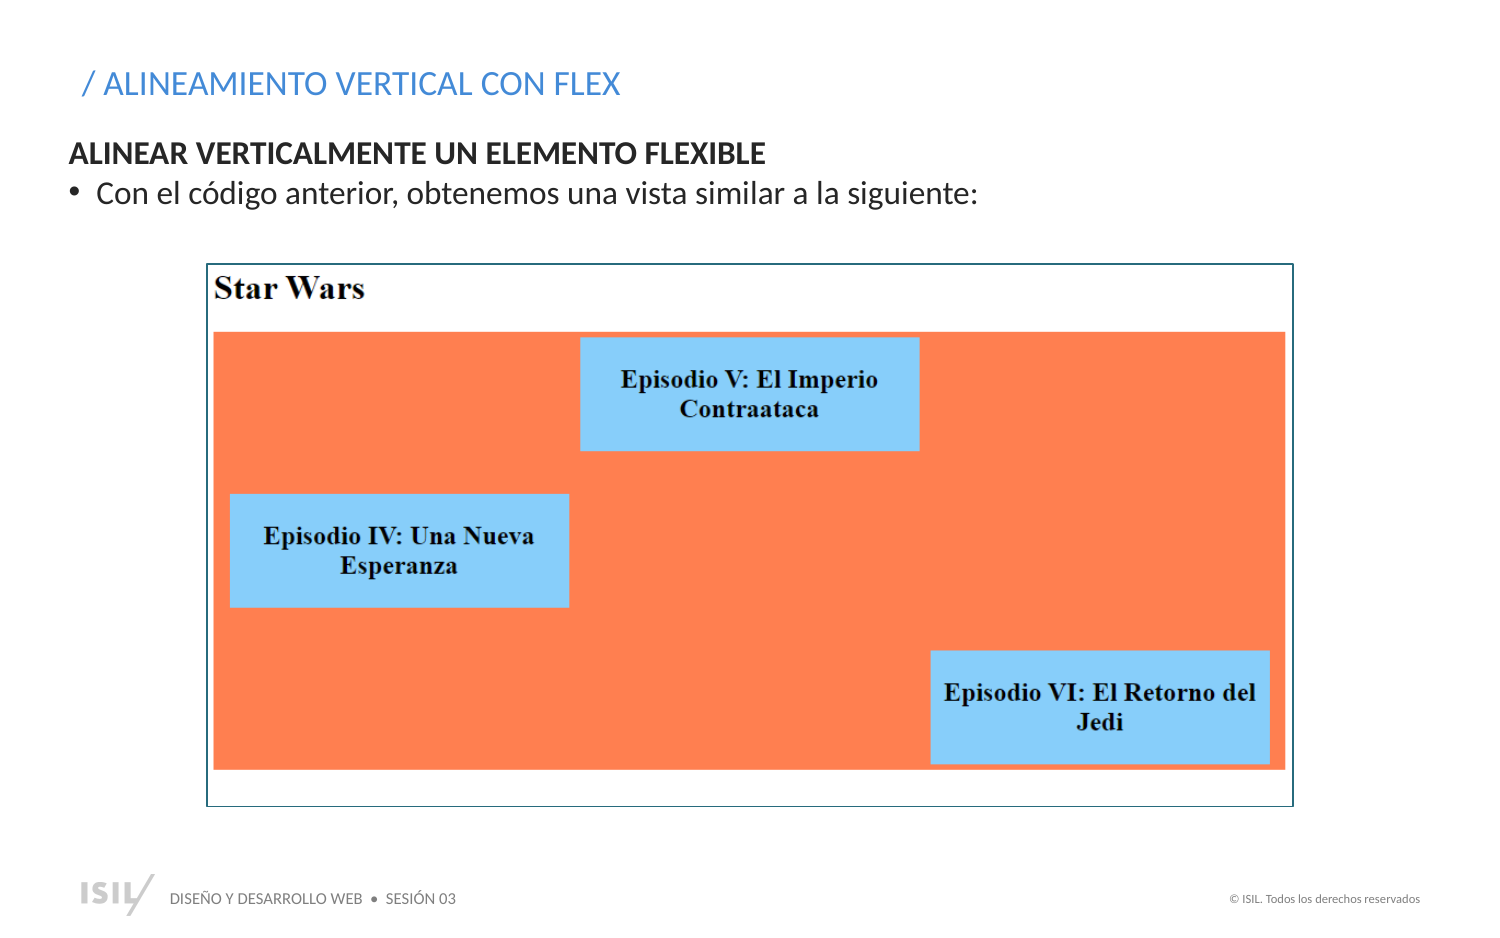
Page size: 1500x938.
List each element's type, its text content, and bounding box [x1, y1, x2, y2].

text_box / ALINEAMIENTO VERTICAL CON FLEX [66, 52, 1249, 111]
picture [207, 264, 1293, 807]
text_box ALINEAR VERTICALMENTE UN ELEMENTO FLEXIBLE Con el código anterior, obtenemos una vista similar a la siguiente: [66, 131, 1082, 212]
